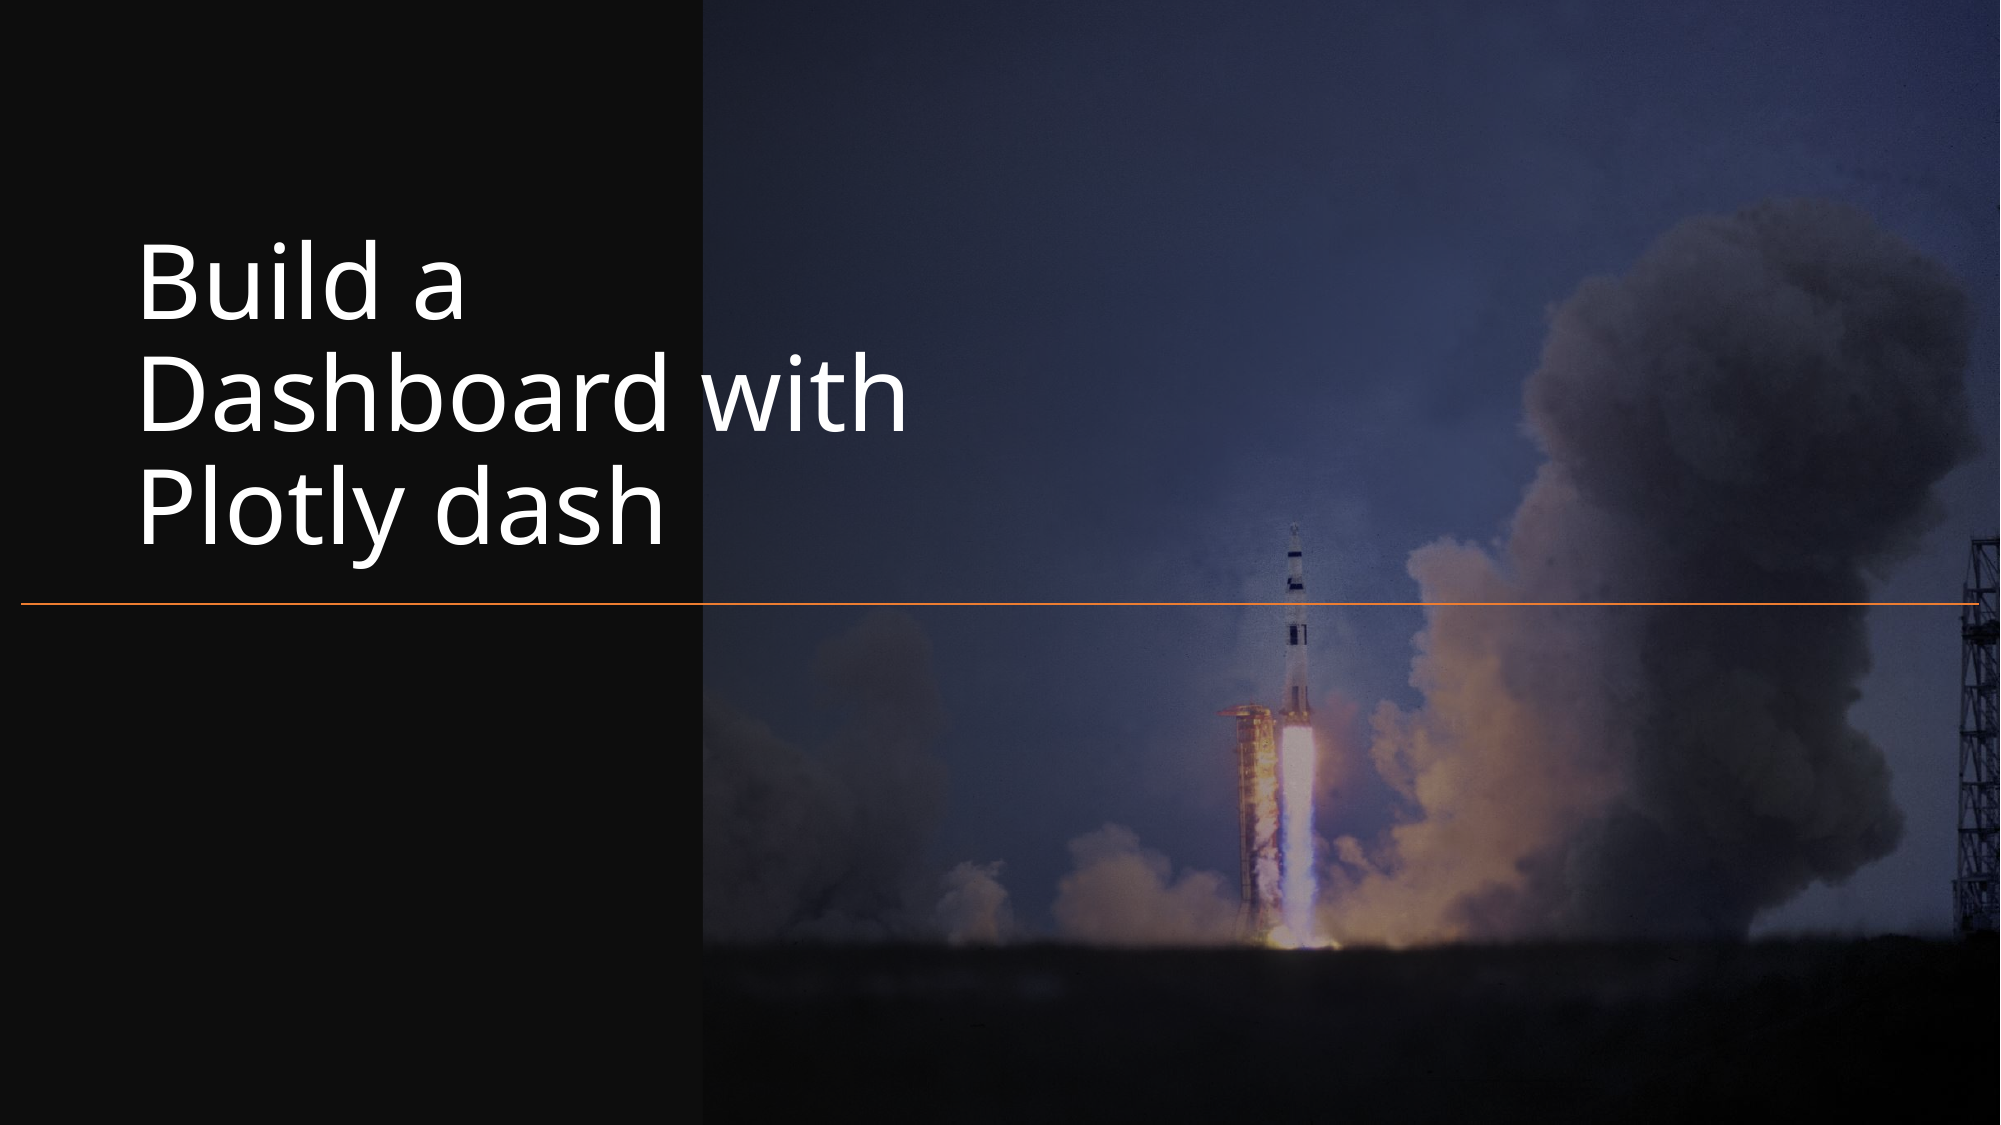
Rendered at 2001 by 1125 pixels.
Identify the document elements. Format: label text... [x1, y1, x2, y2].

picture [702, 0, 2000, 1125]
text_box [0, 0, 702, 1125]
title Build a Dashboard with Plotly dash [119, 182, 702, 575]
